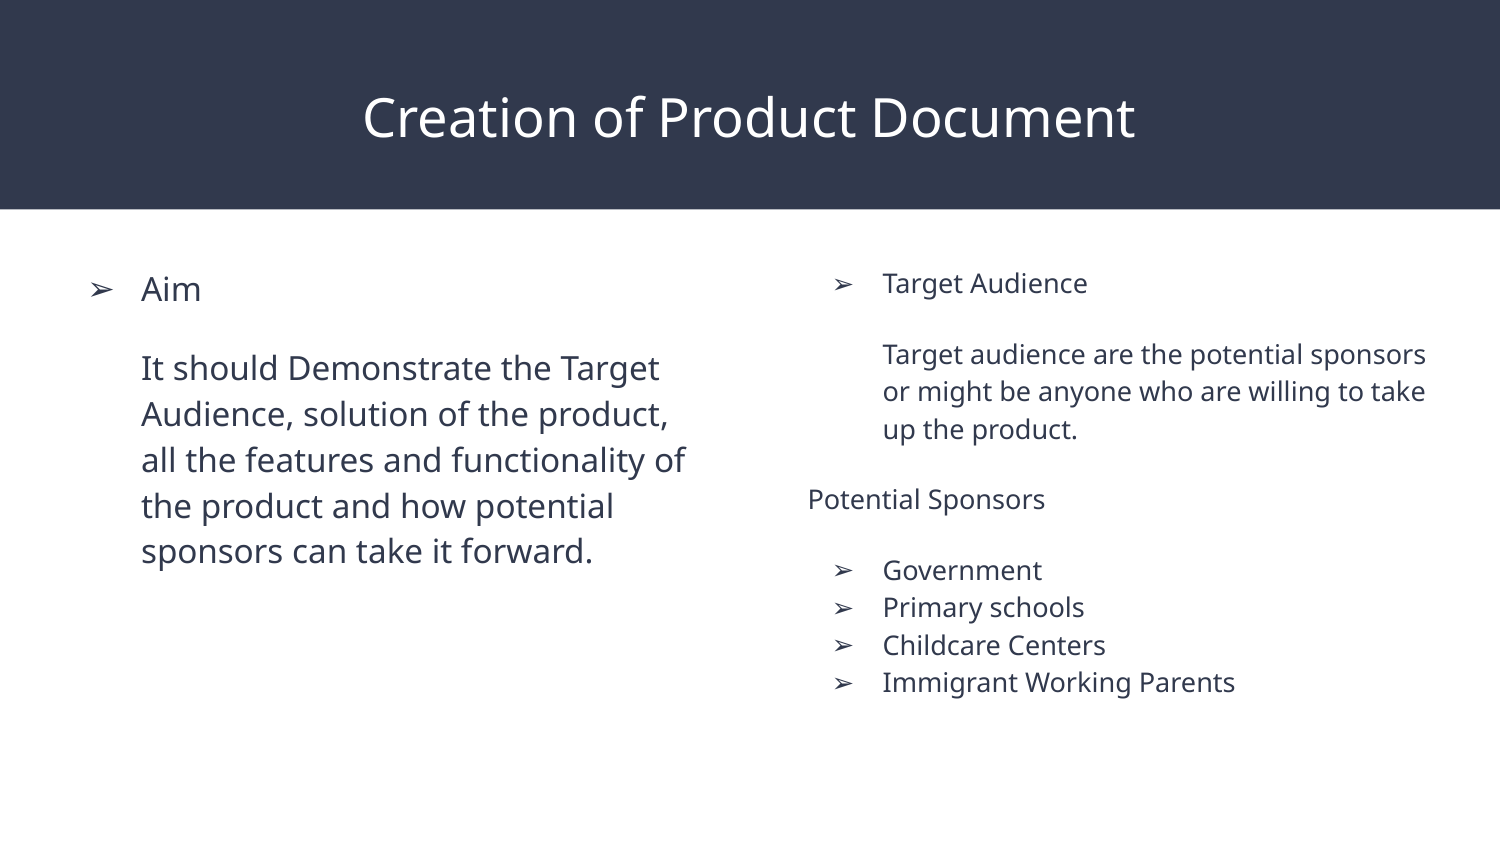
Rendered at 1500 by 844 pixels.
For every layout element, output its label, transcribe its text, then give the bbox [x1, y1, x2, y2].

title Creation of Product Document [51, 67, 1449, 171]
list Aim It should Demonstrate the Target Audience, solution of the product, all the features and functionality of the product and how potential sponsors can take it forward. [51, 247, 708, 752]
list Target Audience Target audience are the potential sponsors or might be anyone who are willing to take up the product. Potential Sponsors Government Primary schools Childcare Centers Immigrant Working Parents [792, 247, 1449, 752]
